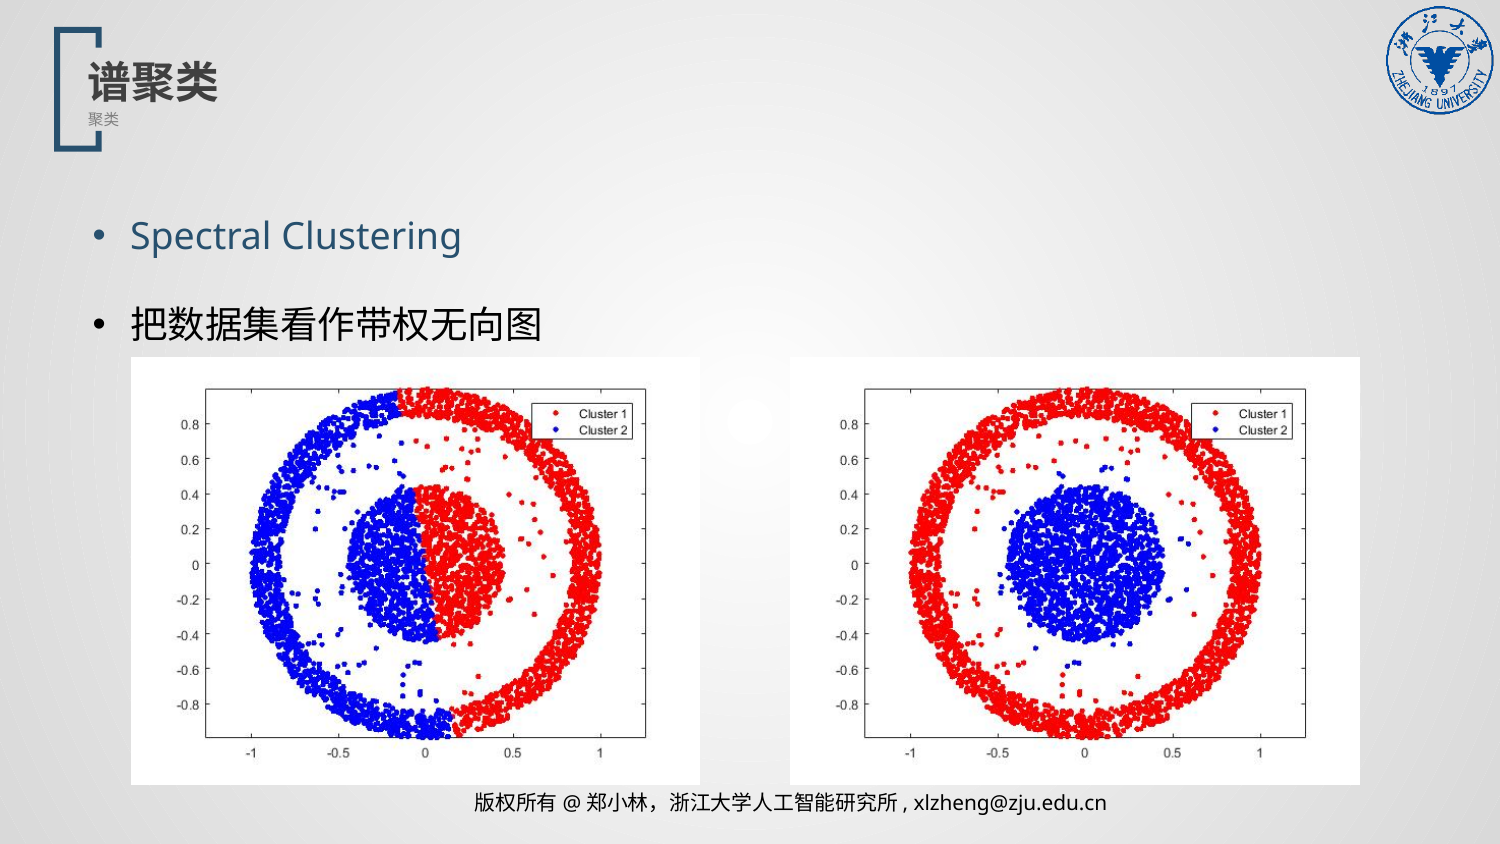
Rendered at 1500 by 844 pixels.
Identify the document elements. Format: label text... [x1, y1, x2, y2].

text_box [54, 26, 647, 152]
picture [790, 357, 1360, 785]
picture [131, 357, 701, 785]
text_box 版权所有@郑小林，浙江大学人工智能研究所, xlzheng@zju.edu.cn [459, 782, 1234, 828]
picture [1379, 0, 1500, 121]
